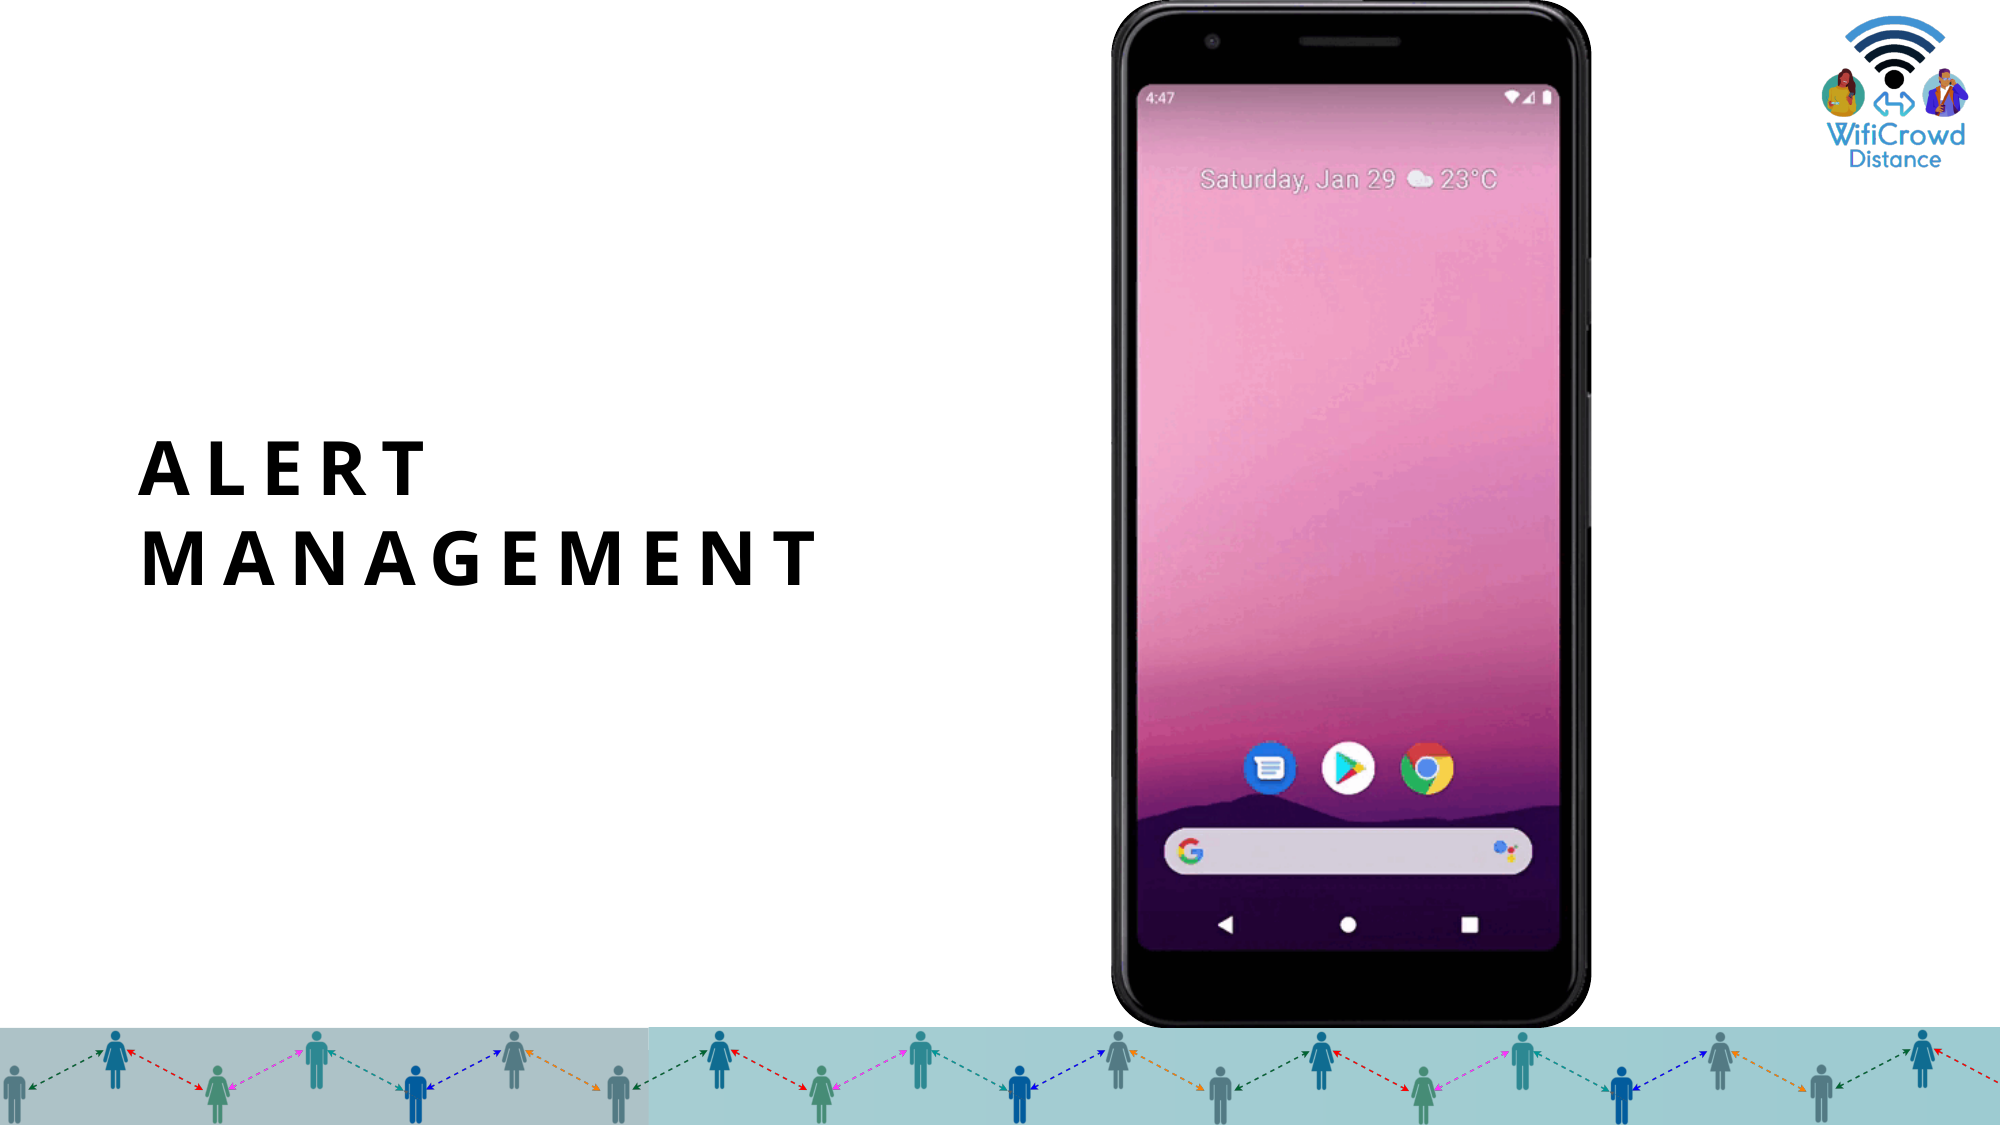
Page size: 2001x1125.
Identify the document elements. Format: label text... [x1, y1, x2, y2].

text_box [0, 1026, 2000, 1125]
picture [1111, 0, 1592, 1029]
text_box alert management [123, 413, 958, 609]
picture [1816, 14, 1973, 171]
